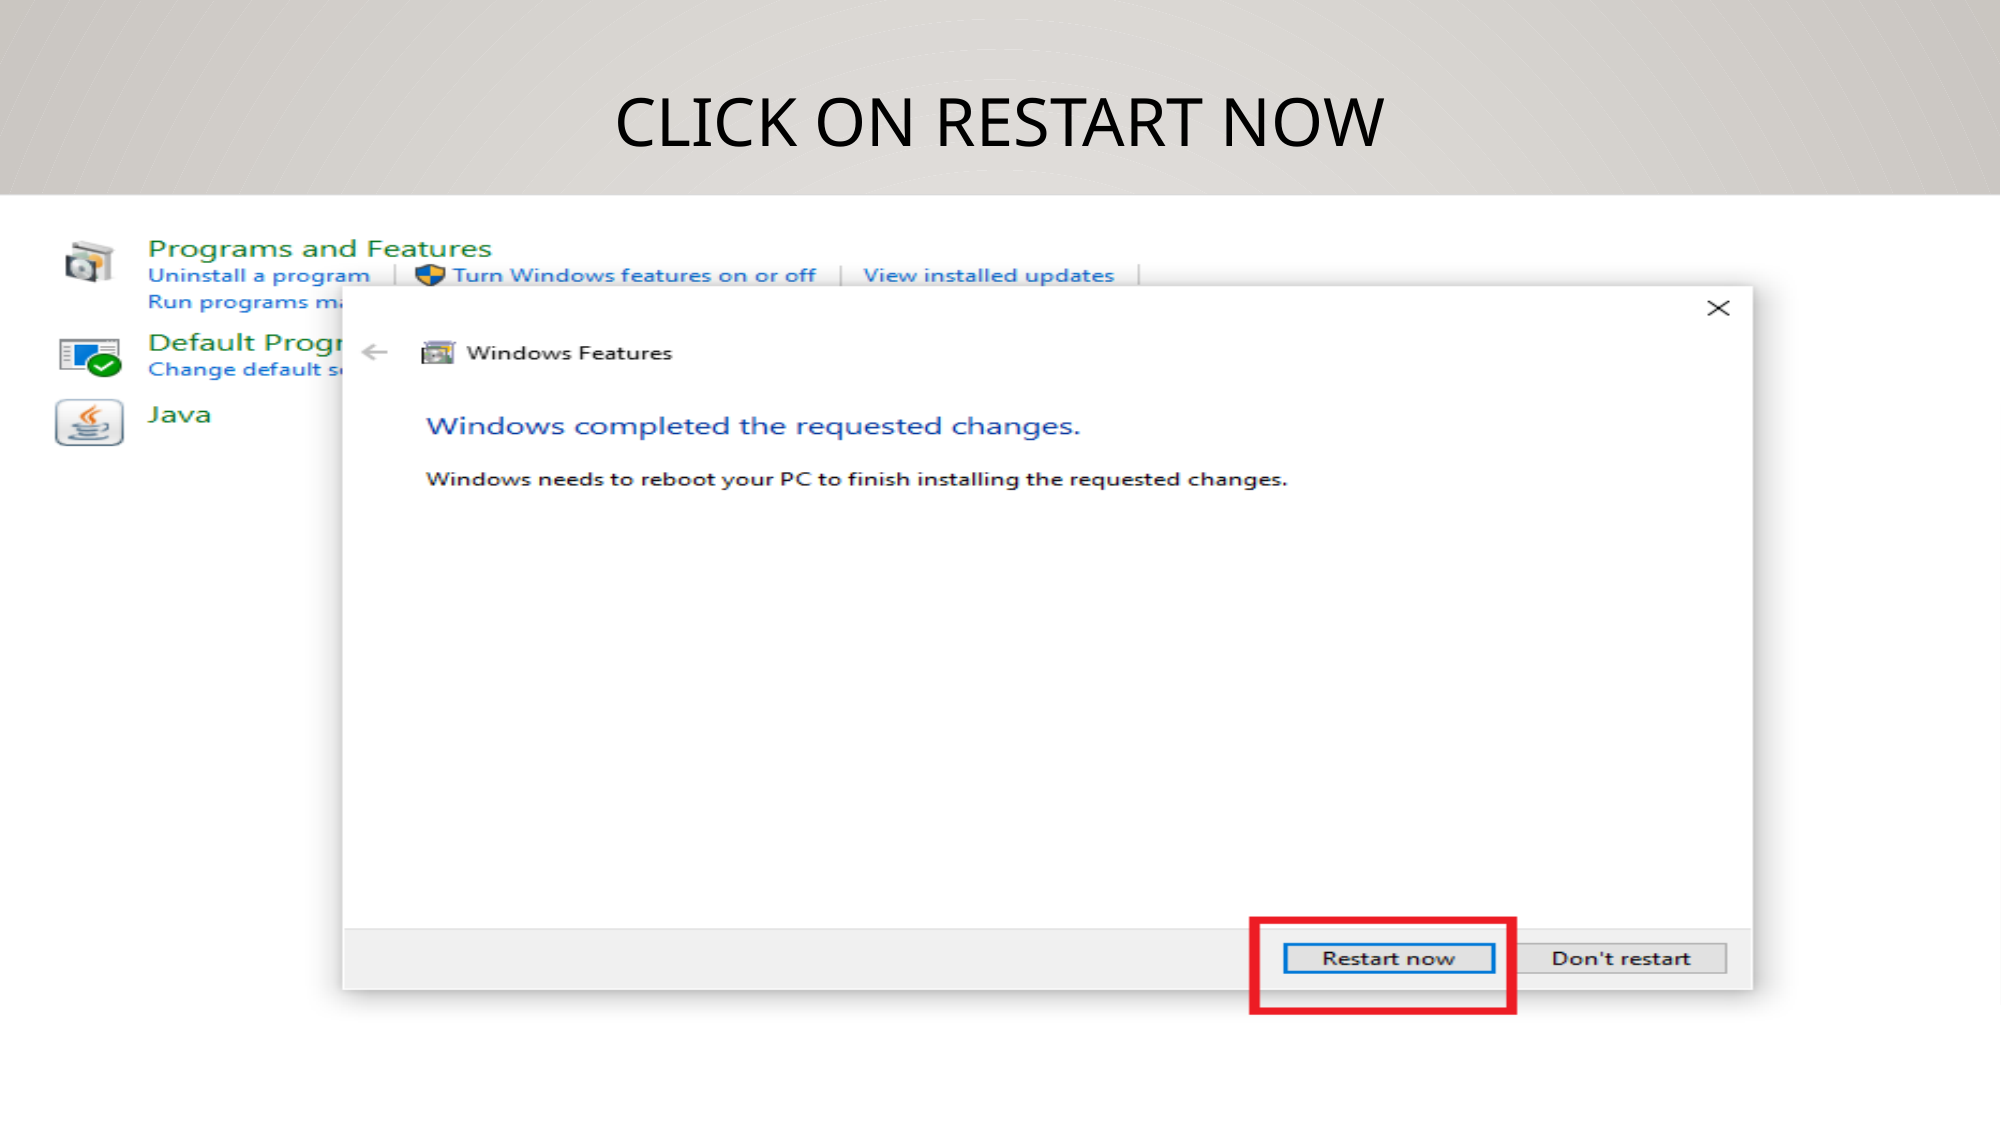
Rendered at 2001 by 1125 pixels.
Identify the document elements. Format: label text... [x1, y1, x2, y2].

picture [0, 194, 2000, 1125]
title Click on Restart now [291, 27, 1709, 161]
